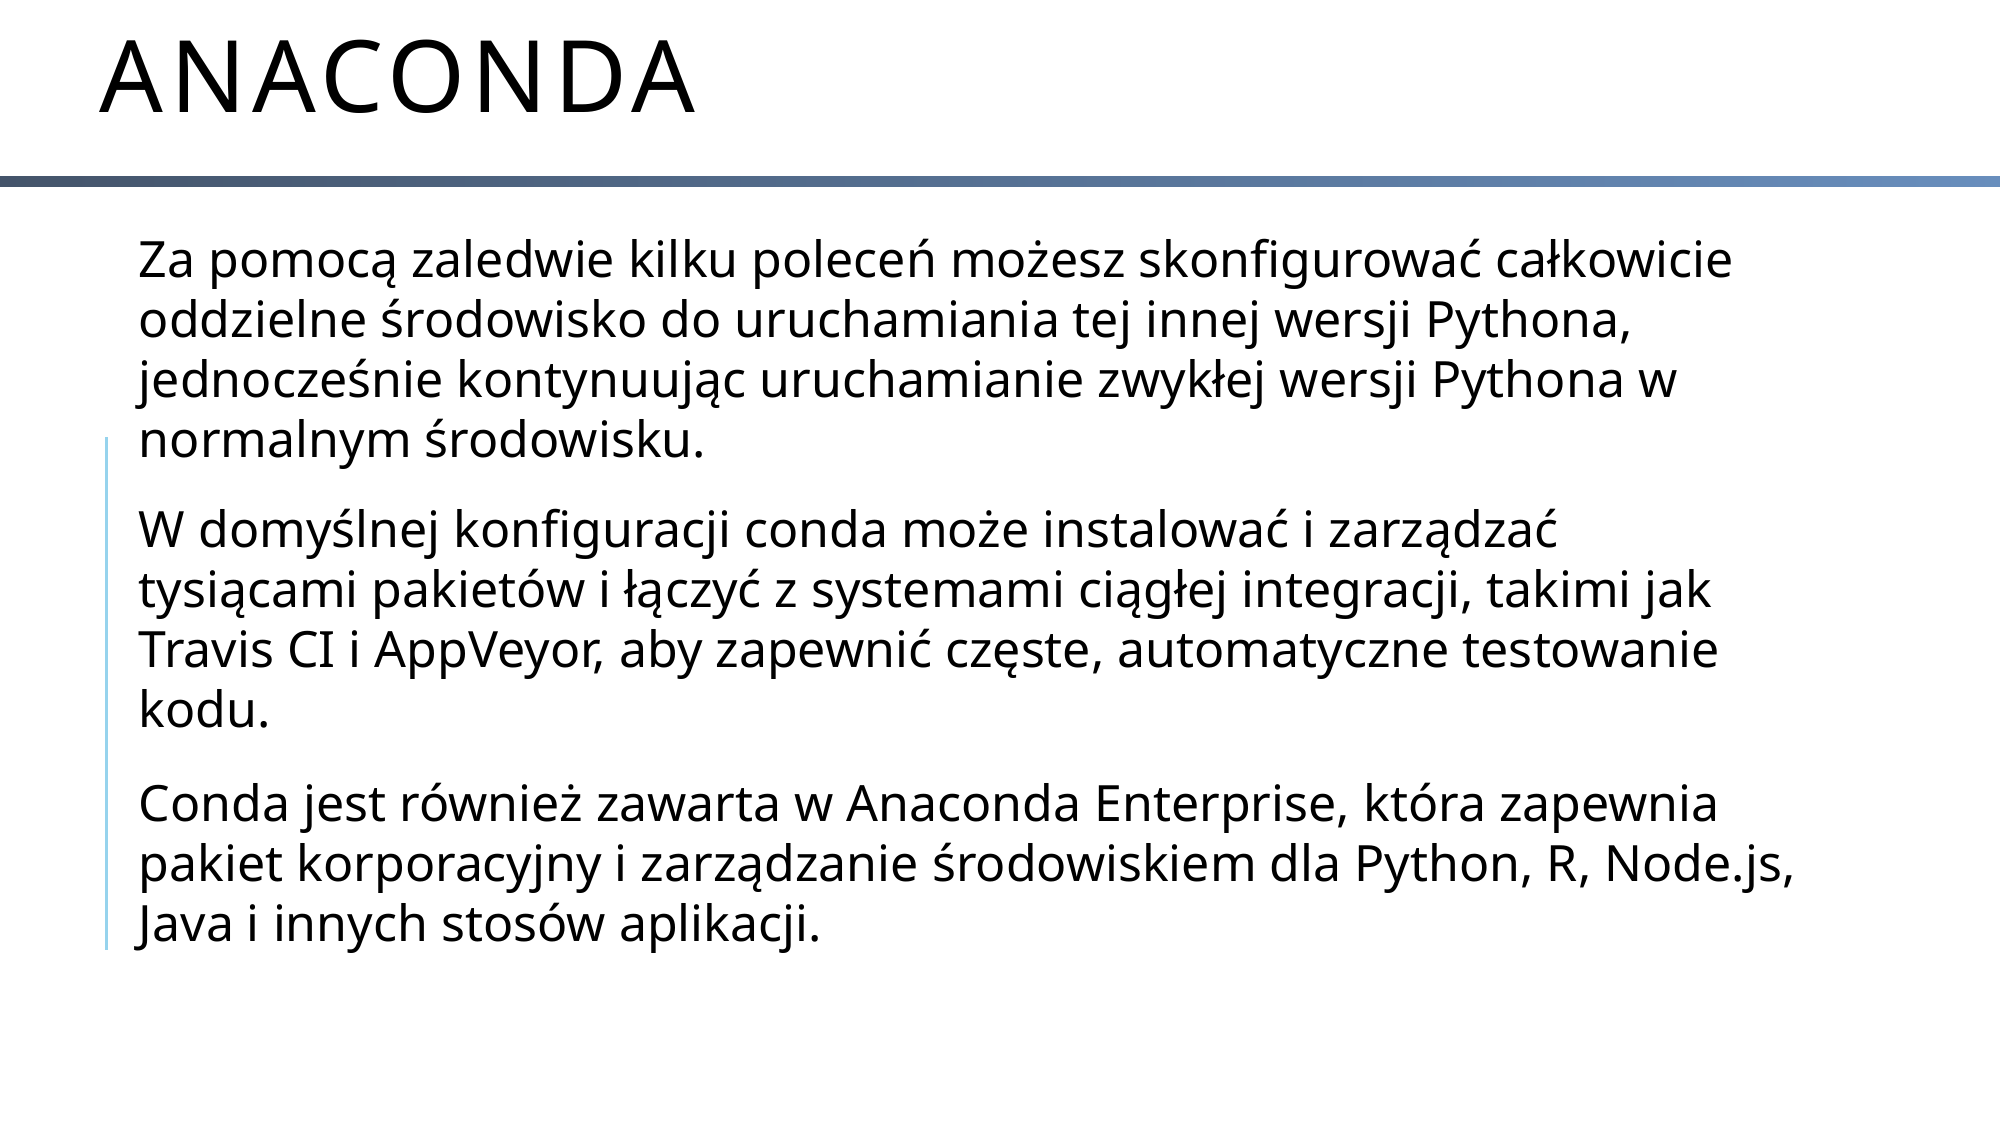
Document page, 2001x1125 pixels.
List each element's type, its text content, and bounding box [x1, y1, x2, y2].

text_box Za pomocą zaledwie kilku poleceń możesz skonfigurować całkowicie oddzielne środowisko do uruchamiania tej innej wersji Pythona, jednocześnie kontynuując uruchamianie zwykłej wersji Pythona w normalnym środowisku. [124, 220, 1887, 476]
title ANACONDA [99, 25, 1900, 176]
text_box W domyślnej konfiguracji conda może instalować i zarządzać tysiącami pakietów i łączyć z systemami ciągłej integracji, takimi jak Travis CI i AppVeyor, aby zapewnić częste, automatyczne testowanie kodu. [124, 489, 1755, 764]
text_box Conda jest również zawarta w Anaconda Enterprise, która zapewnia pakiet korporacyjny i zarządzanie środowiskiem dla Python, R, Node.js, Java i innych stosów aplikacji. [124, 764, 1887, 960]
